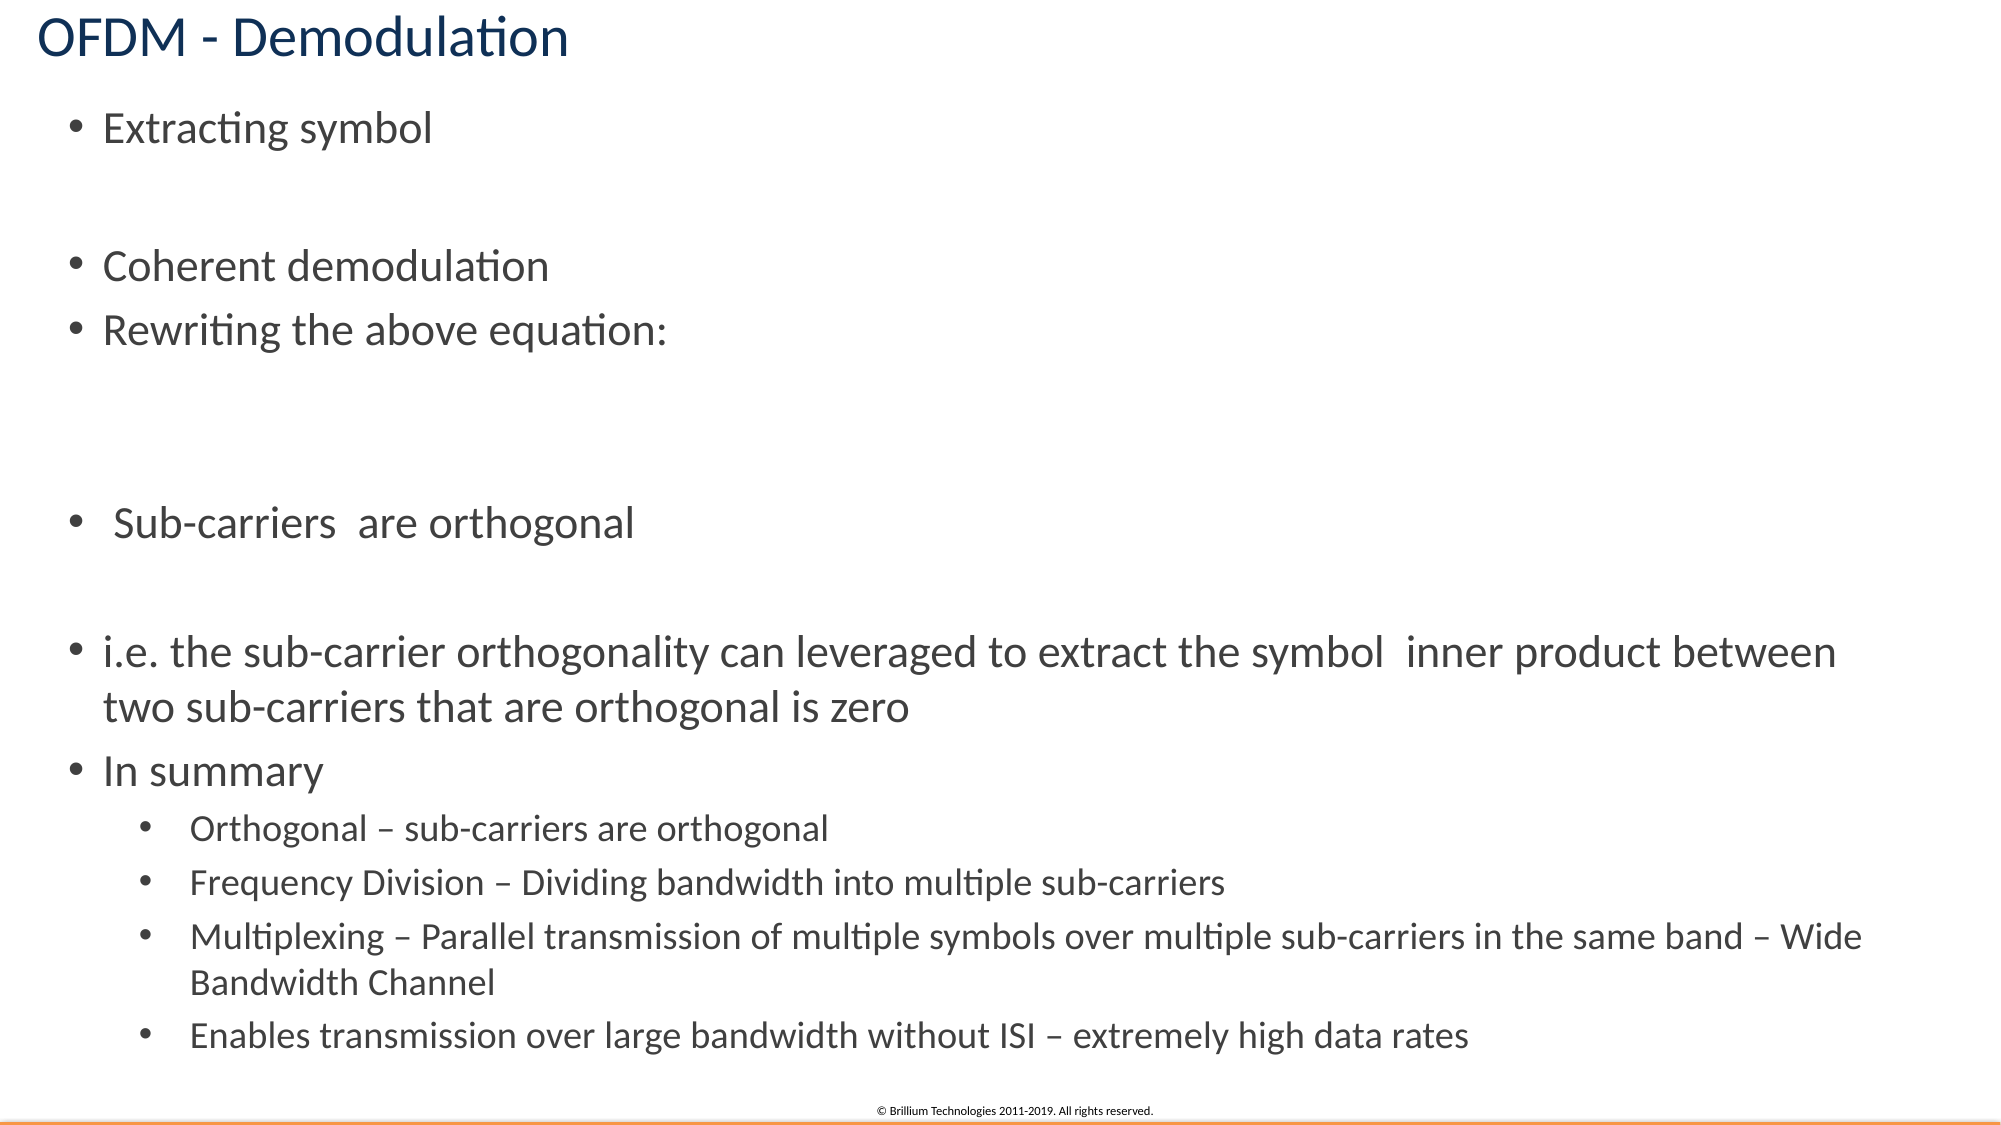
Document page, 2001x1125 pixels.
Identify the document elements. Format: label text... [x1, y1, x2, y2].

title OFDM - Demodulation [22, 0, 1900, 66]
